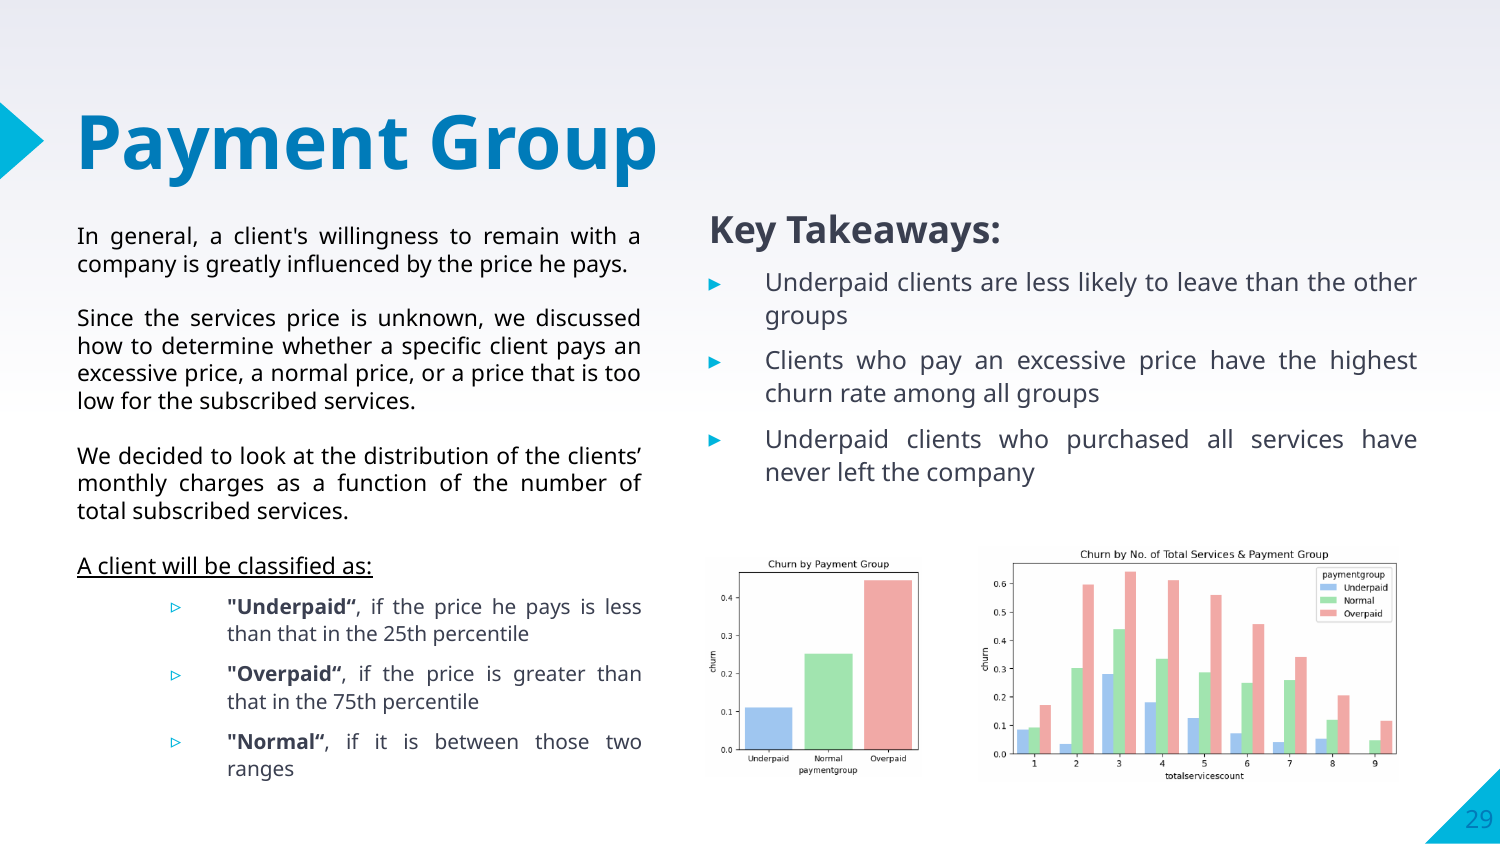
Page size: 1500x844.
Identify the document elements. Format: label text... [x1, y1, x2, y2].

text_box Key Takeaways: Underpaid clients are less likely to leave than the other groups Clients who pay an excessive price have the highest churn rate among all groups Underpaid clients who purchased all services have never left the company [689, 201, 1419, 507]
picture [704, 557, 922, 778]
picture [977, 545, 1399, 782]
title Payment Group [75, 111, 1084, 172]
text_box In general, a client's willingness to remain with a company is greatly influenced by the price he pays. Since the services price is unknown, we discussed how to determine whether a specific client pays an excessive price, a normal price, or a price that is too low for the subscribed services. We decided to look at the distribution of the clients’ monthly charges as a function of the number of total subscribed services. A client will be classified as: "Underpaid“, if the price he pays is less than that in the 25th percentile "Overpaid“, if the price is greater than that in the 75th percentile "Normal“, if it is between those two ranges [62, 214, 657, 834]
slide_number 29 [1418, 760, 1494, 838]
